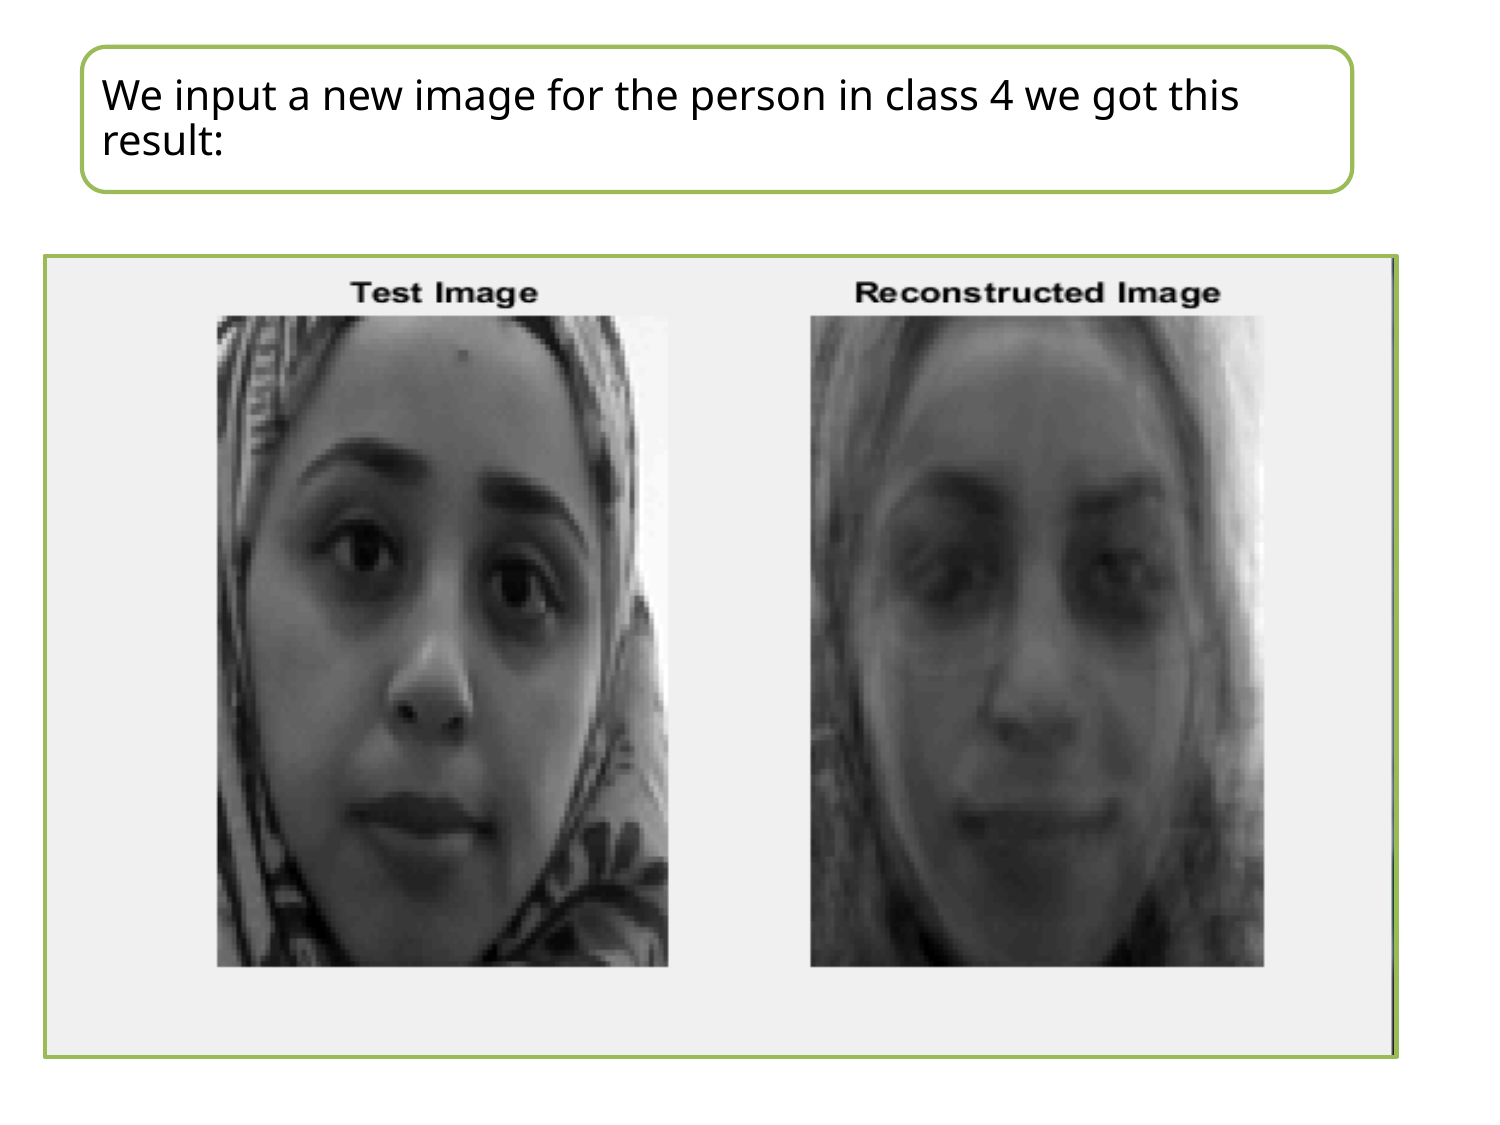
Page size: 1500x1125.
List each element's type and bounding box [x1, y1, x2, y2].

picture [46, 257, 1395, 1055]
text_box [81, 46, 1353, 193]
